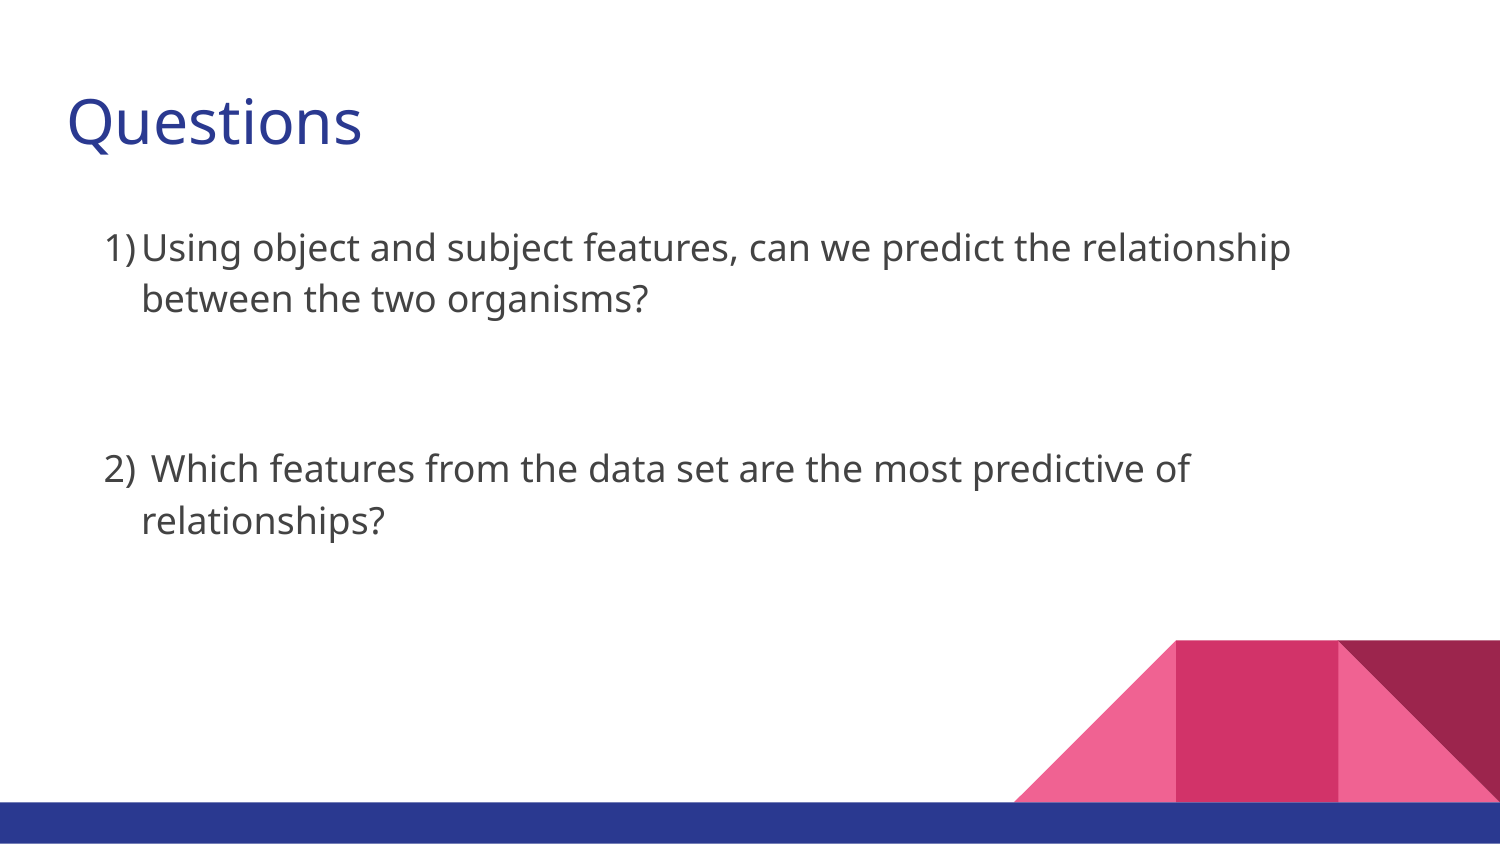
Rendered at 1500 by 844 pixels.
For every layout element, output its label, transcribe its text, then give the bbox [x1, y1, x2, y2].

title Questions [51, 67, 1449, 167]
list Using object and subject features, can we predict the relationship between the two organisms? Which features from the data set are the most predictive of relationships? [51, 201, 1449, 750]
